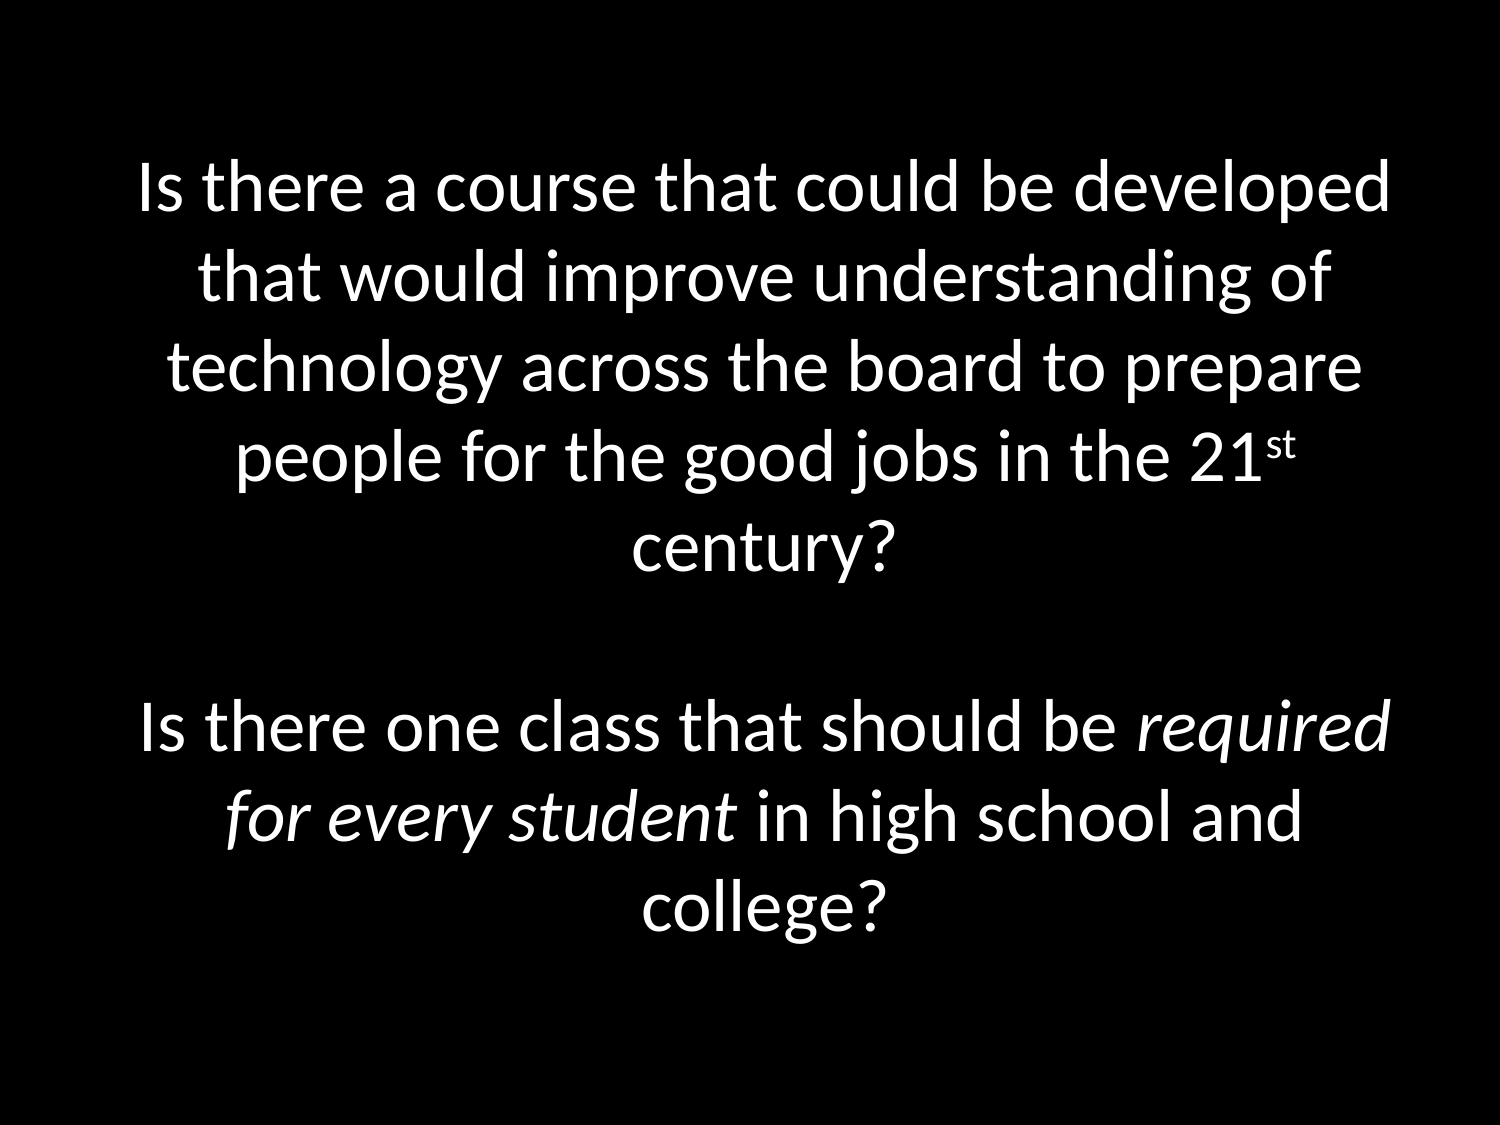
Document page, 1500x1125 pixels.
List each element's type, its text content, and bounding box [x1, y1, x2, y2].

text_box Is there a course that could be developed that would improve understanding of technology across the board to prepare people for the good jobs in the 21st century? Is there one class that should be required for every student in high school and college? [95, 129, 1436, 954]
